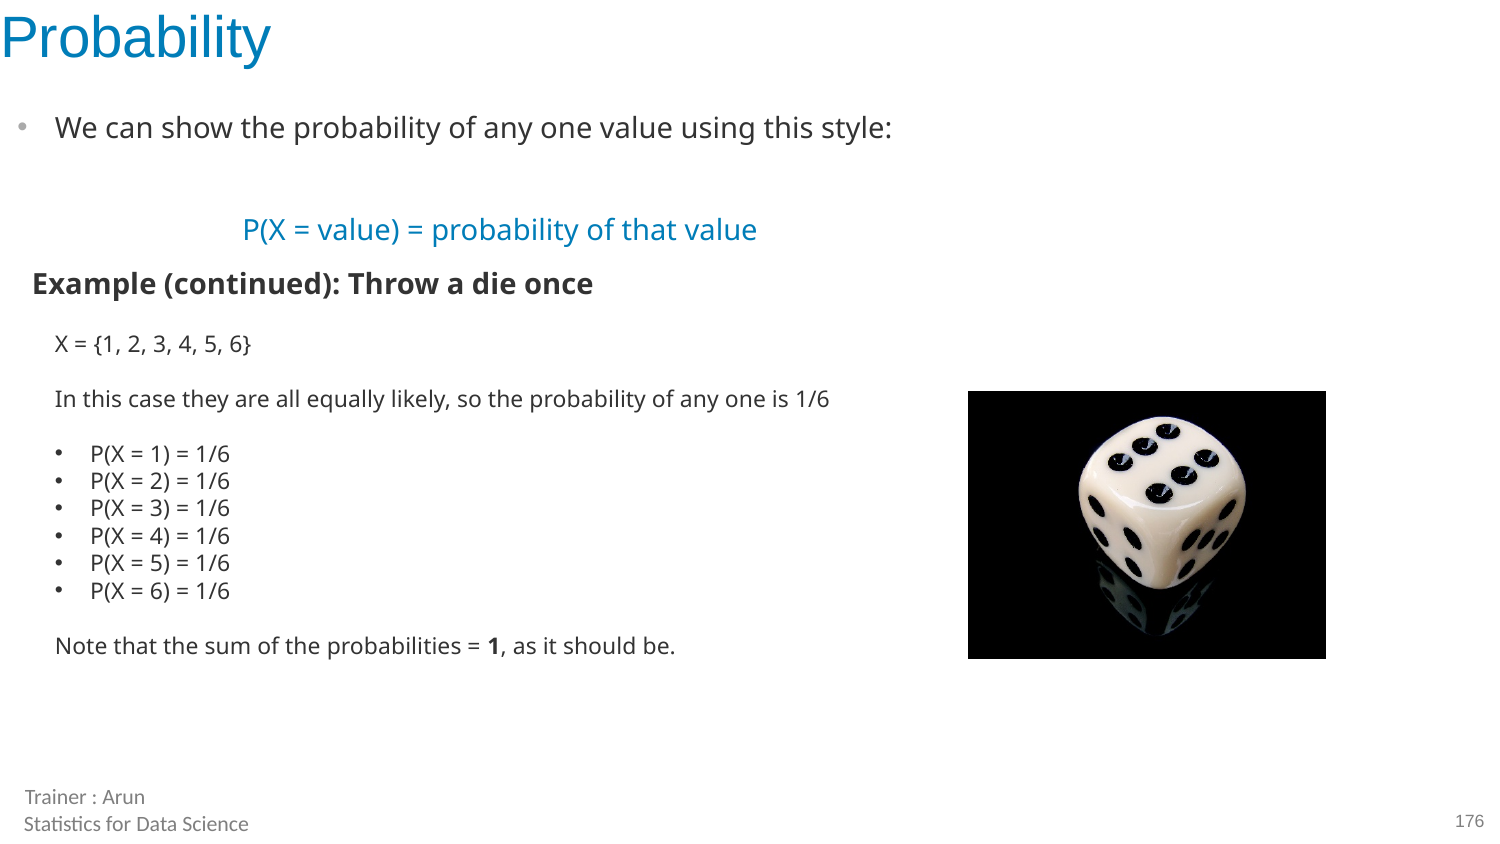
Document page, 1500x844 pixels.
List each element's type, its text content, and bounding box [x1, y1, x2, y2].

text_box Example (continued): Throw a die once [17, 257, 1189, 343]
title Probability [0, 0, 705, 105]
list We can show the probability of any one value using this style: P(X = value) = probability of that value [17, 109, 1285, 262]
text_box X = {1, 2, 3, 4, 5, 6} In this case they are all equally likely, so the probability of any one is 1/6 P(X = 1) = 1/6 P(X = 2) = 1/6 P(X = 3) = 1/6 P(X = 4) = 1/6 P(X = 5) = 1/6 P(X = 6) = 1/6 Note that the sum of the probabilities = 1, as it should be. [40, 321, 969, 702]
picture [968, 390, 1326, 659]
